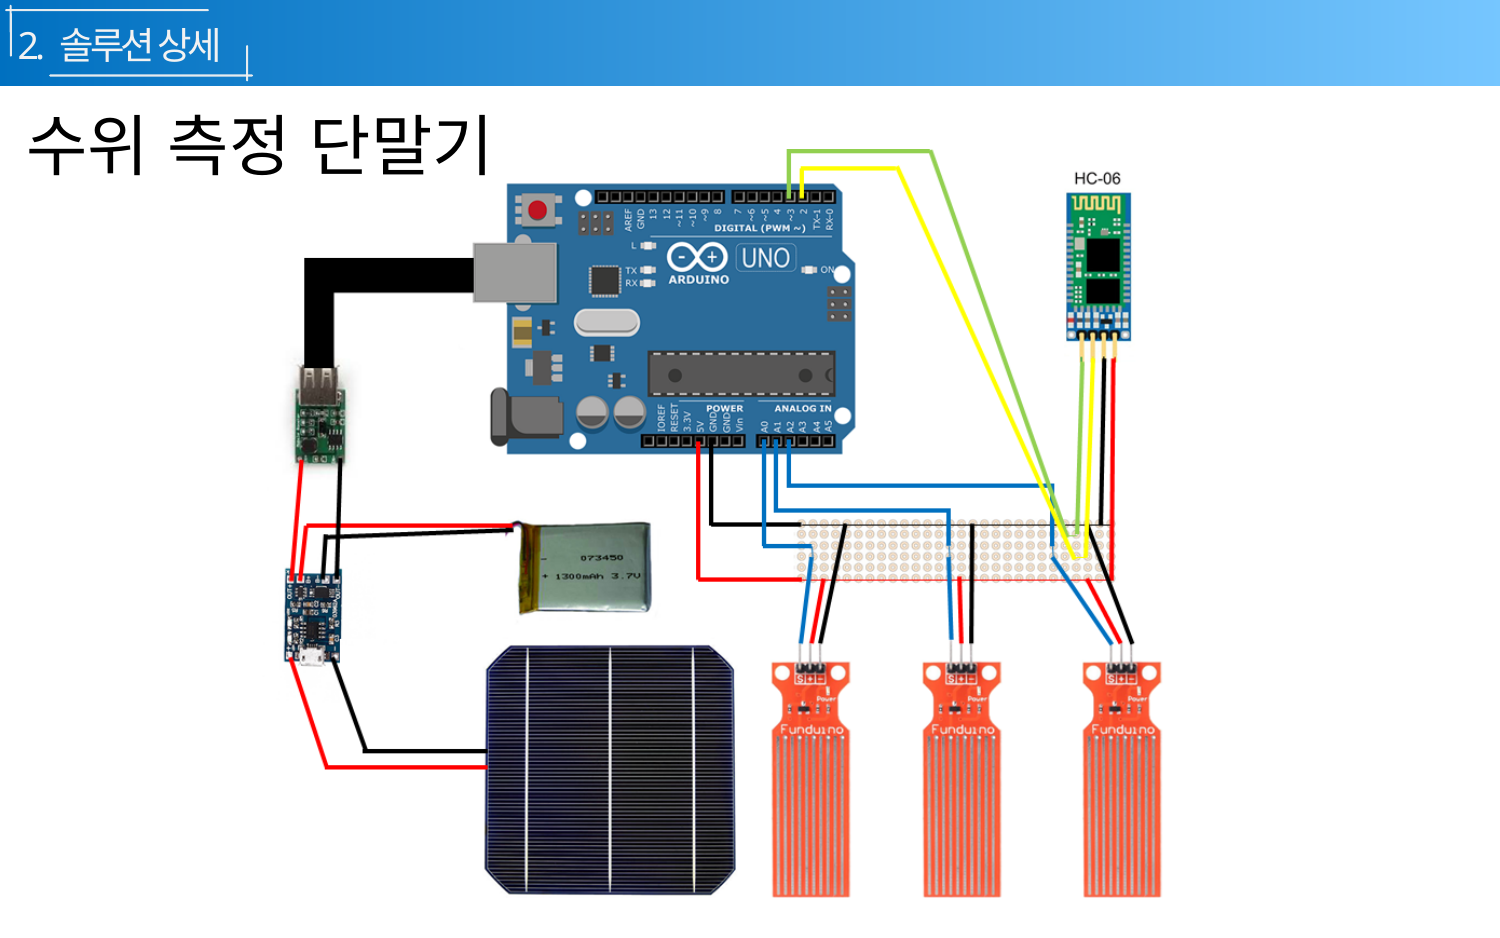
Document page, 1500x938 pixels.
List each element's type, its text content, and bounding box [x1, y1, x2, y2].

text_box 2. 솔루션 상세 [11, 21, 378, 67]
text_box 수위 측정 단말기 [11, 95, 556, 208]
picture [259, 149, 1241, 912]
